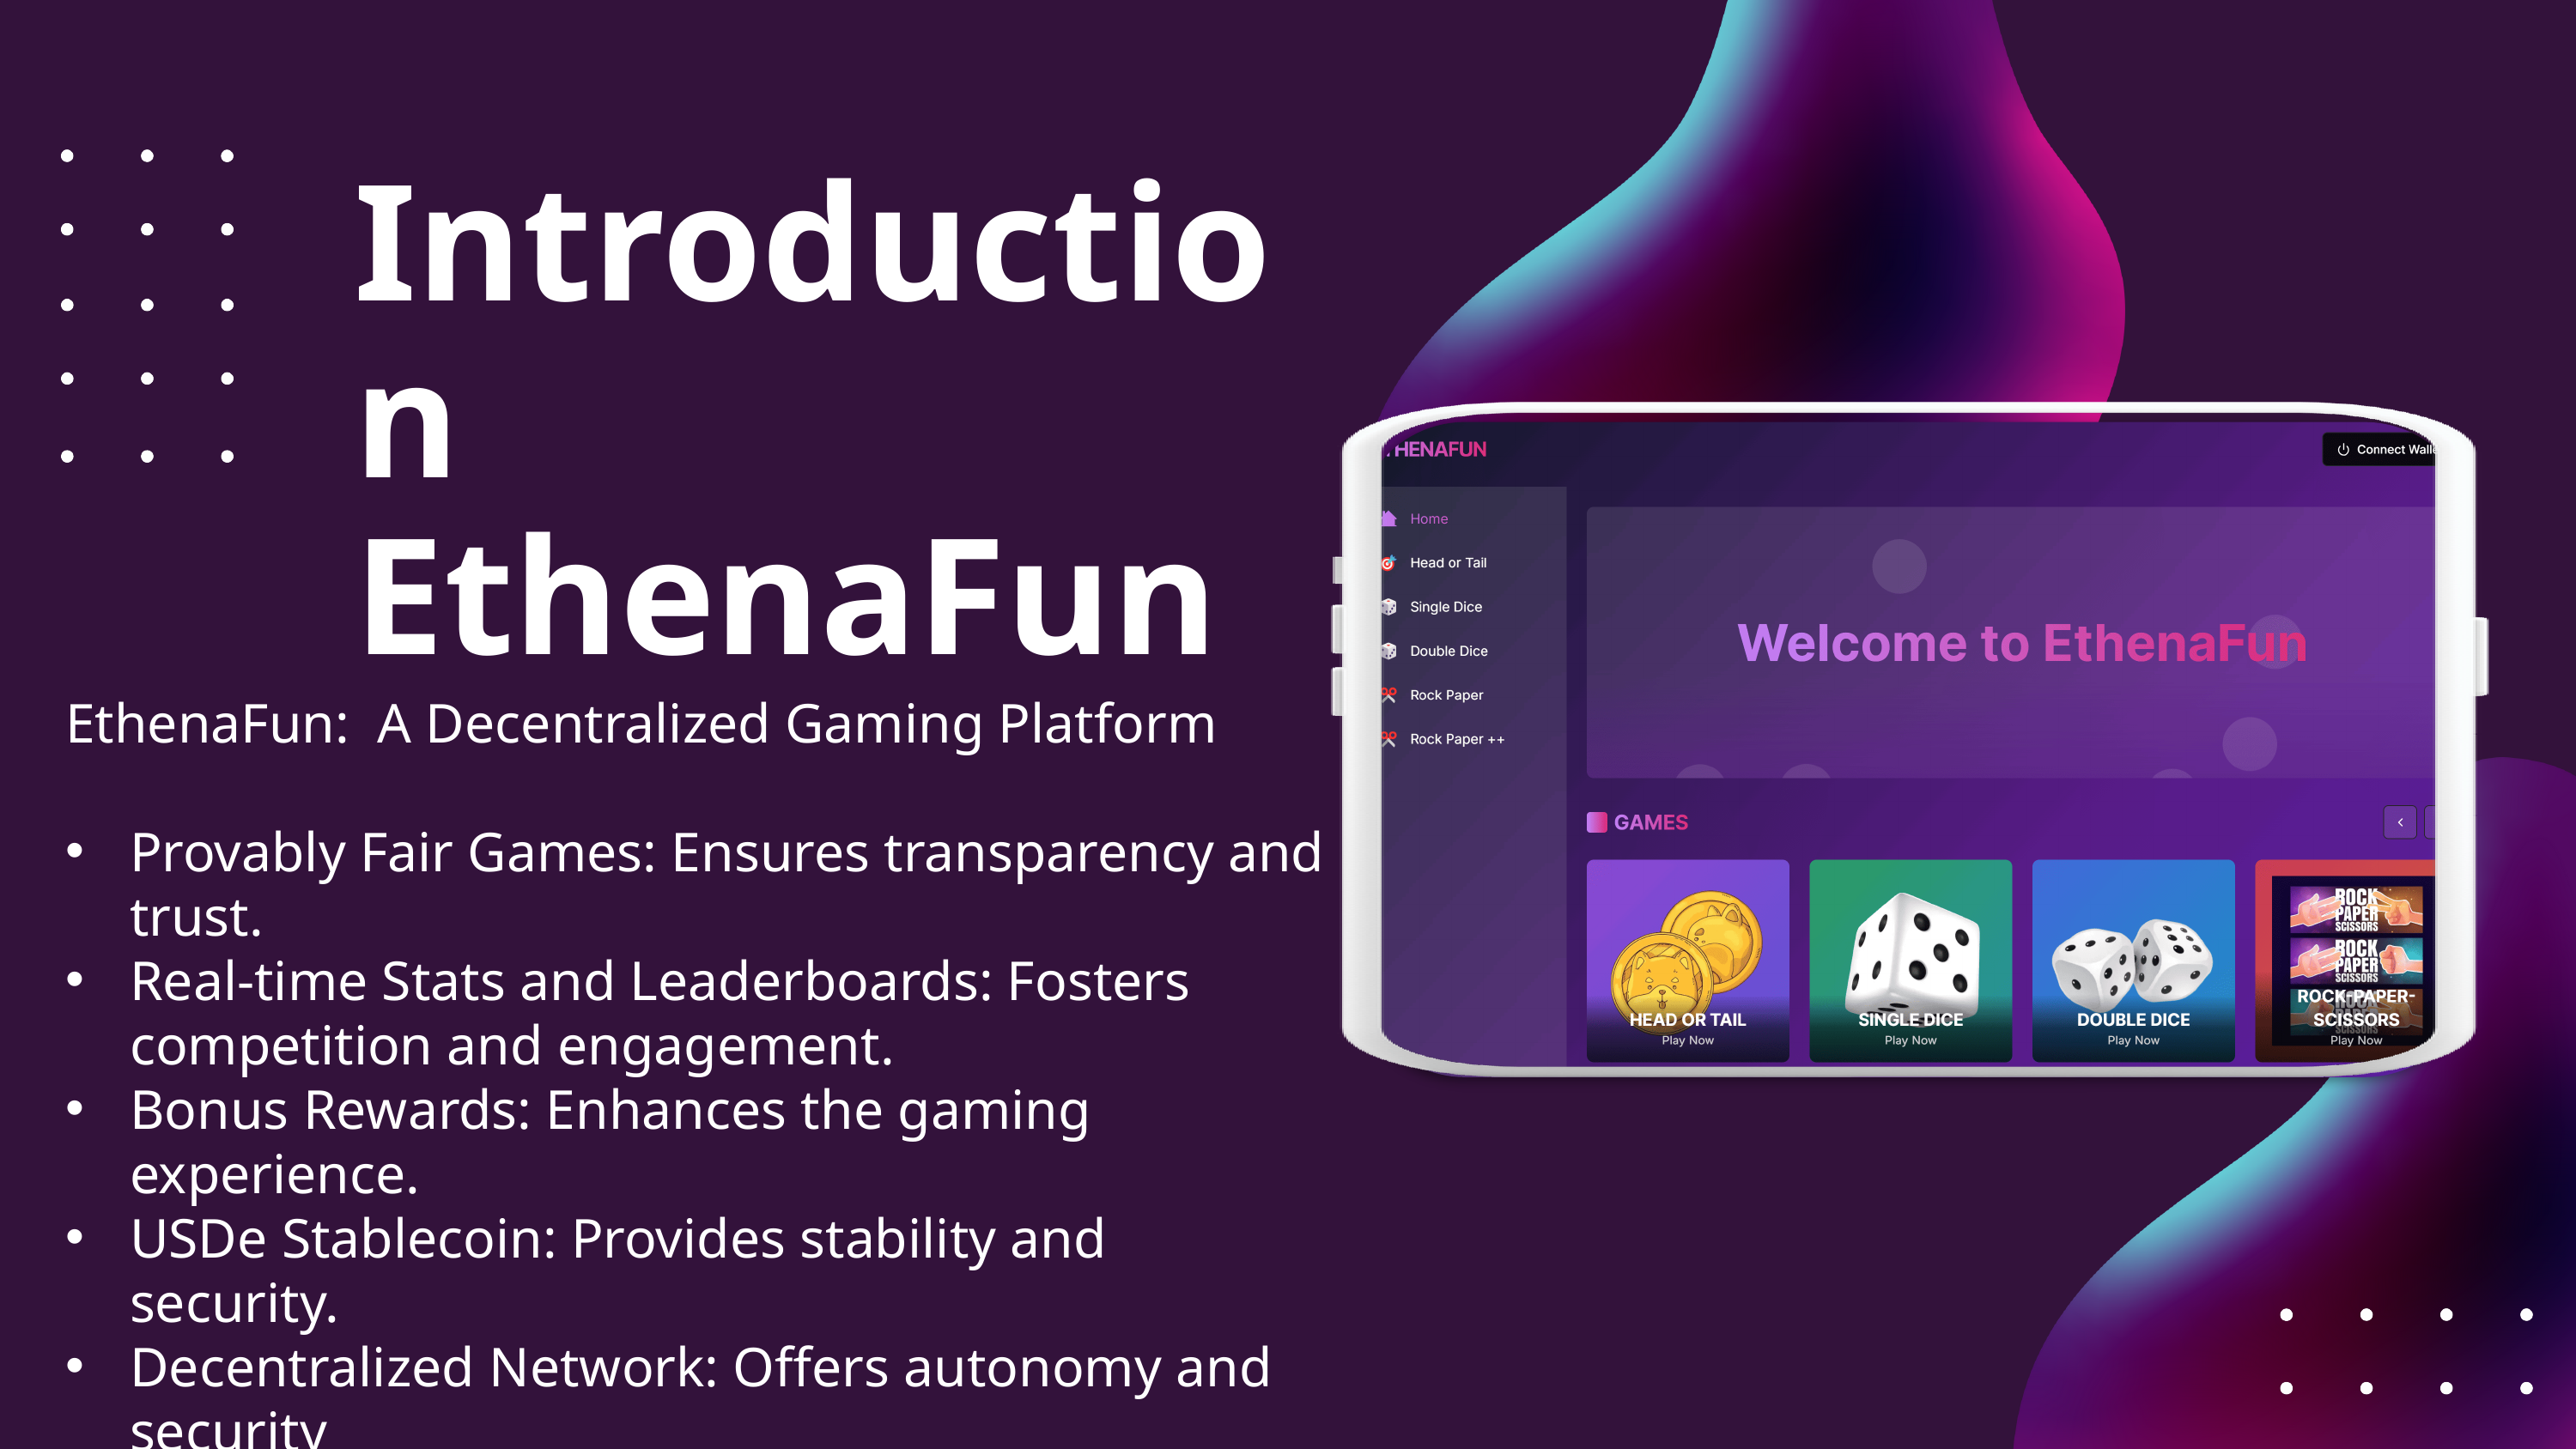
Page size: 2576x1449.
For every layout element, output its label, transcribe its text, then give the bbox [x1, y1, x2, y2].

text_box [2271, 1303, 2576, 1449]
text_box [1356, 0, 2125, 402]
text_box Introduction EthenaFun [354, 155, 1288, 688]
text_box [2012, 757, 2576, 1449]
text_box EthenaFun: A Decentralized Gaming Platform Provably Fair Games: Ensures transparency and trust. Real-time Stats and Leaderboards: Fosters competition and engagement. Bonus Rewards: Enhances the gaming experience. USDe Stablecoin: Provides stability and security. Decentralized Network: Offers autonomy and security (Ethena Network). [64, 688, 1331, 1449]
picture [1355, 421, 2475, 1078]
text_box [0, 144, 239, 467]
text_box [1330, 402, 2489, 1077]
